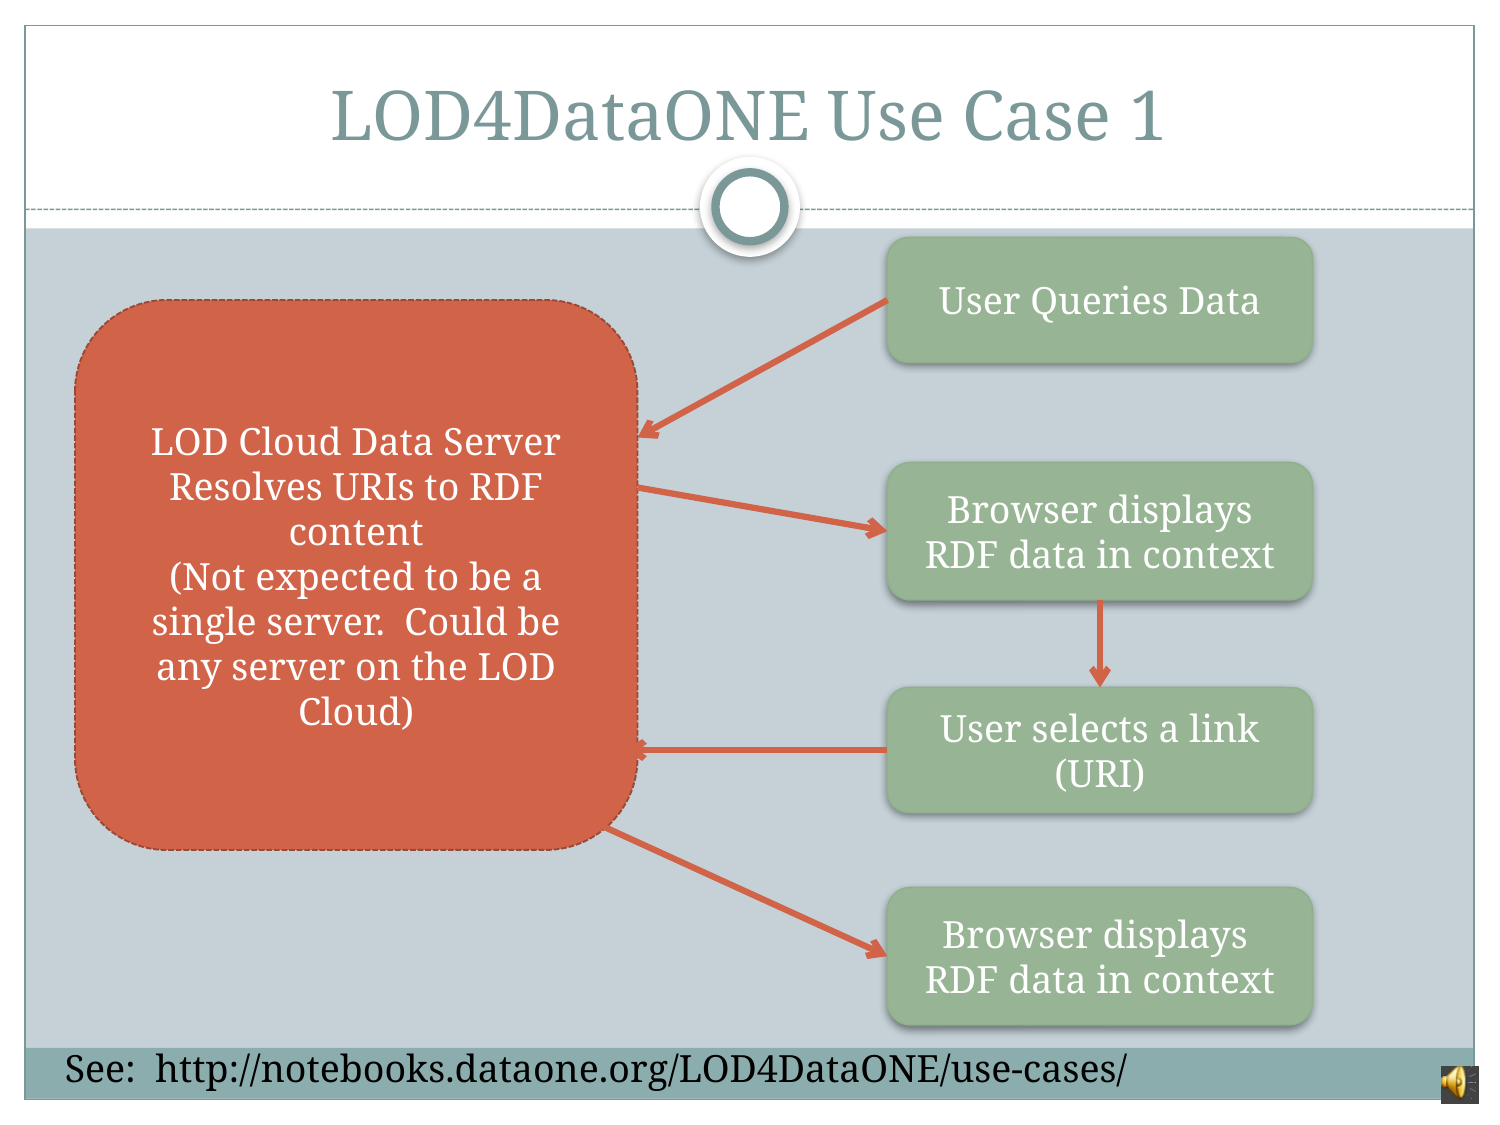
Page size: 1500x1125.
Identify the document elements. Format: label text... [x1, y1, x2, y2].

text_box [637, 299, 888, 438]
picture [1439, 1064, 1481, 1106]
text_box User selects a link (URI) [886, 686, 1314, 814]
text_box Browser displays RDF data in context [886, 886, 1314, 1026]
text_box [637, 487, 888, 532]
text_box User Queries Data [886, 236, 1314, 364]
text_box See: http://notebooks.dataone.org/LOD4DataONE/use-cases/ [49, 1037, 1463, 1098]
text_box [599, 824, 888, 957]
text_box LOD Cloud Data Server Resolves URIs to RDF content (Not expected to be a single server. Could be any server on the LOD Cloud) [74, 299, 639, 851]
title LOD4DataONE Use Case 1 [49, 37, 1450, 162]
text_box Browser displays RDF data in context [886, 461, 1314, 601]
